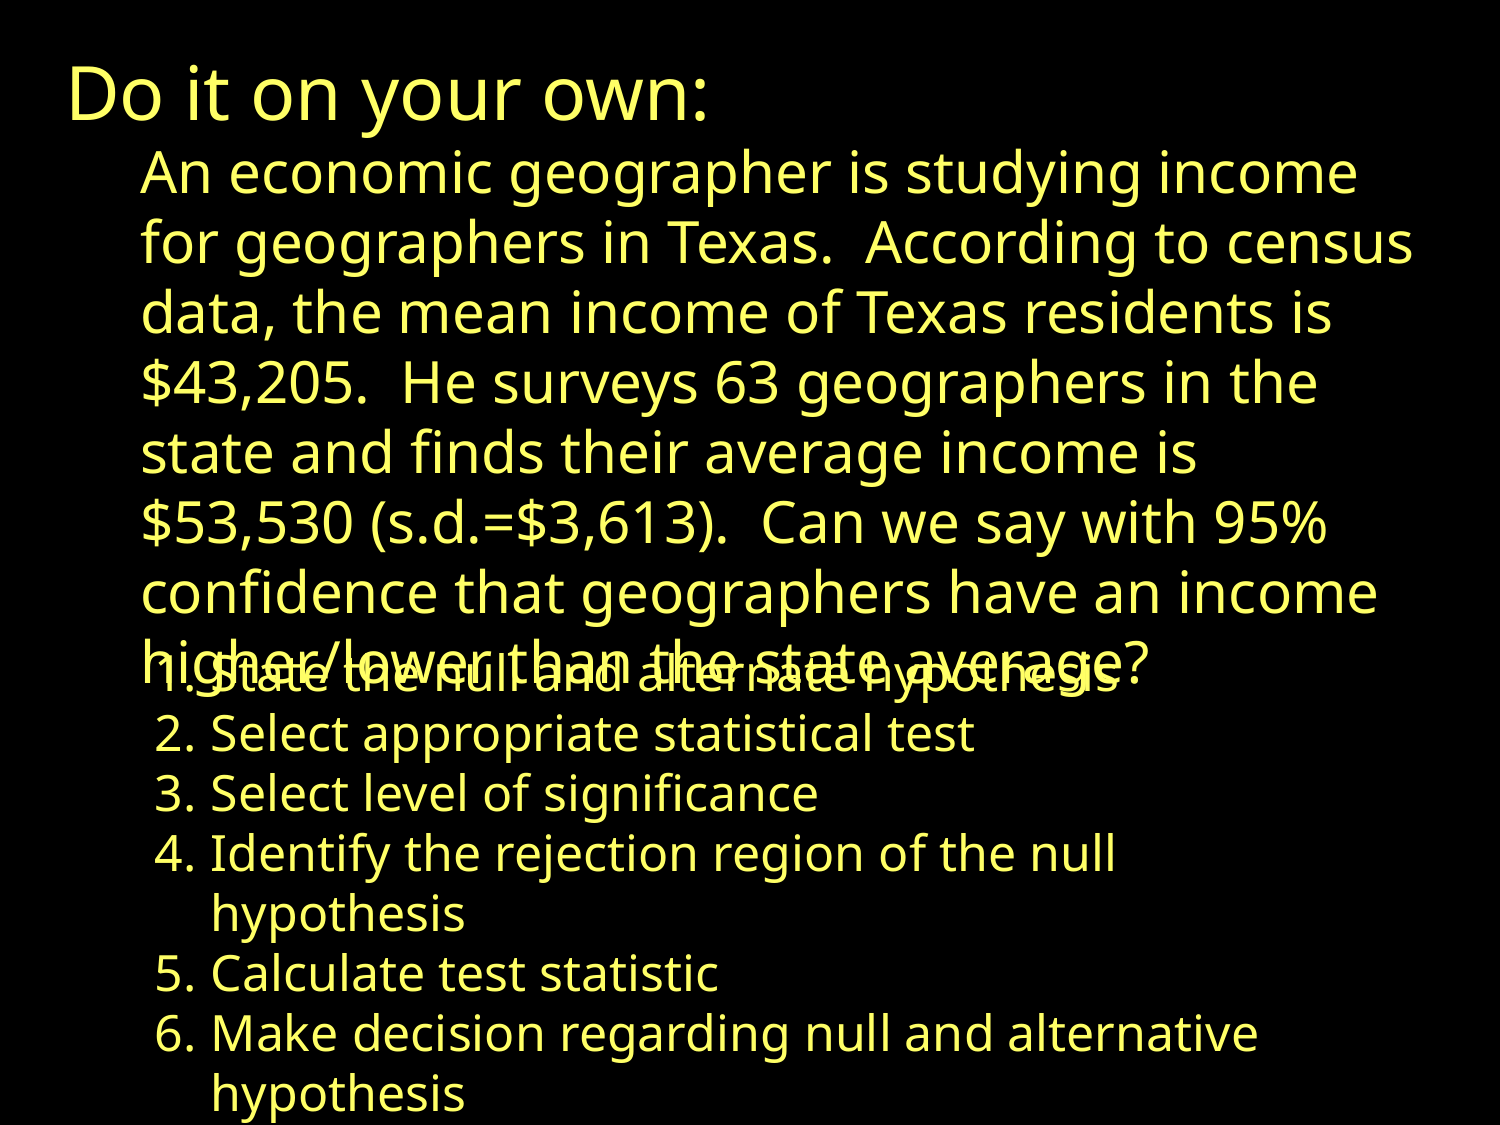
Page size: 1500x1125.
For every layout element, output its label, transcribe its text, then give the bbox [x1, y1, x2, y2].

text_box State the null and alternate hypothesis Select appropriate statistical test Select level of significance Identify the rejection region of the null hypothesis Calculate test statistic Make decision regarding null and alternative hypothesis [139, 633, 1388, 1013]
text_box Do it on your own: An economic geographer is studying income for geographers in Texas. According to census data, the mean income of Texas residents is $43,205. He surveys 63 geographers in the state and finds their average income is $53,530 (s.d.=$3,613). Can we say with 95% confidence that geographers have an income higher/lower than the state average? [50, 37, 1438, 639]
